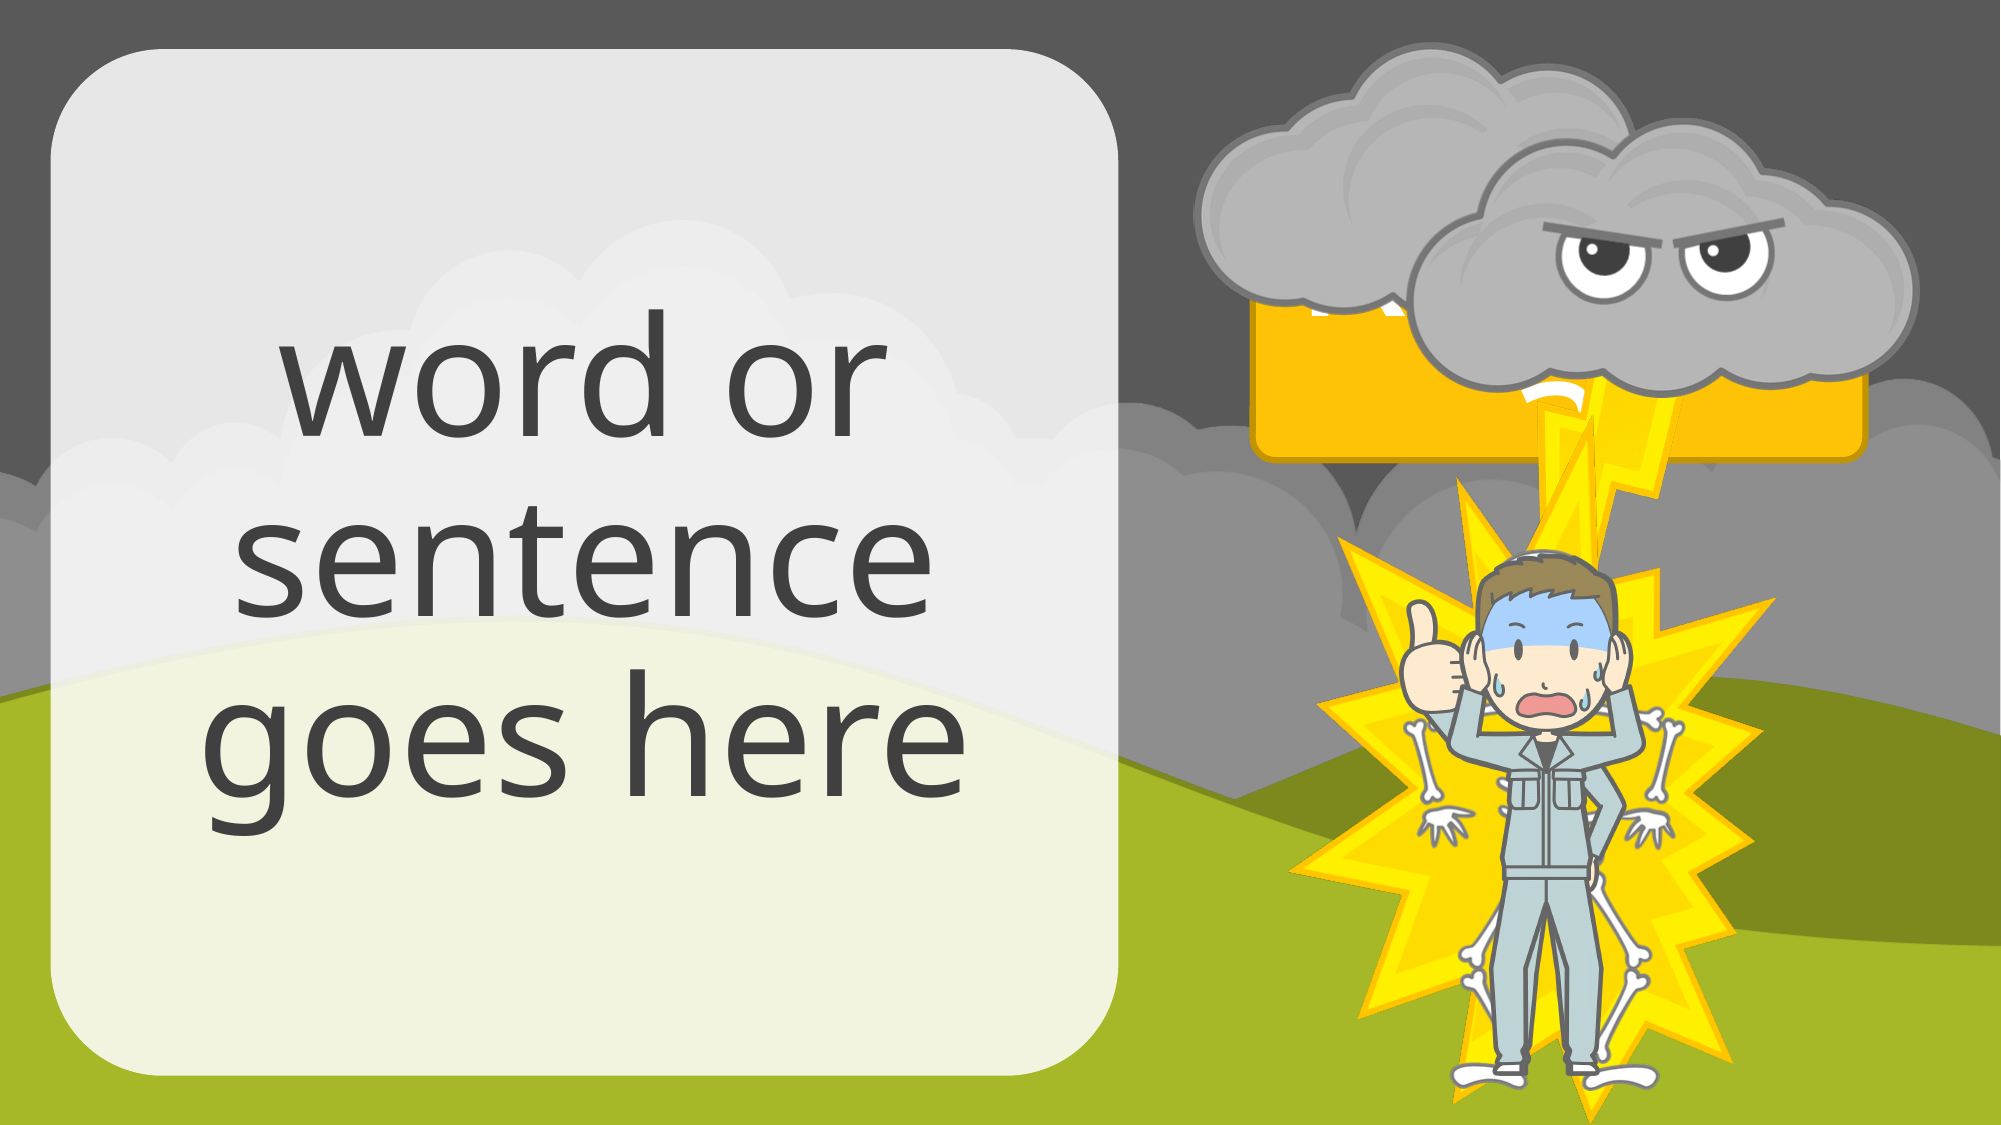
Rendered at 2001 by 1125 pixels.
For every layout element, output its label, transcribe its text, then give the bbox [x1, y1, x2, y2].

text_box [0, 0, 2000, 219]
text_box word or sentence goes here [49, 48, 1120, 219]
picture [0, 0, 2001, 1125]
